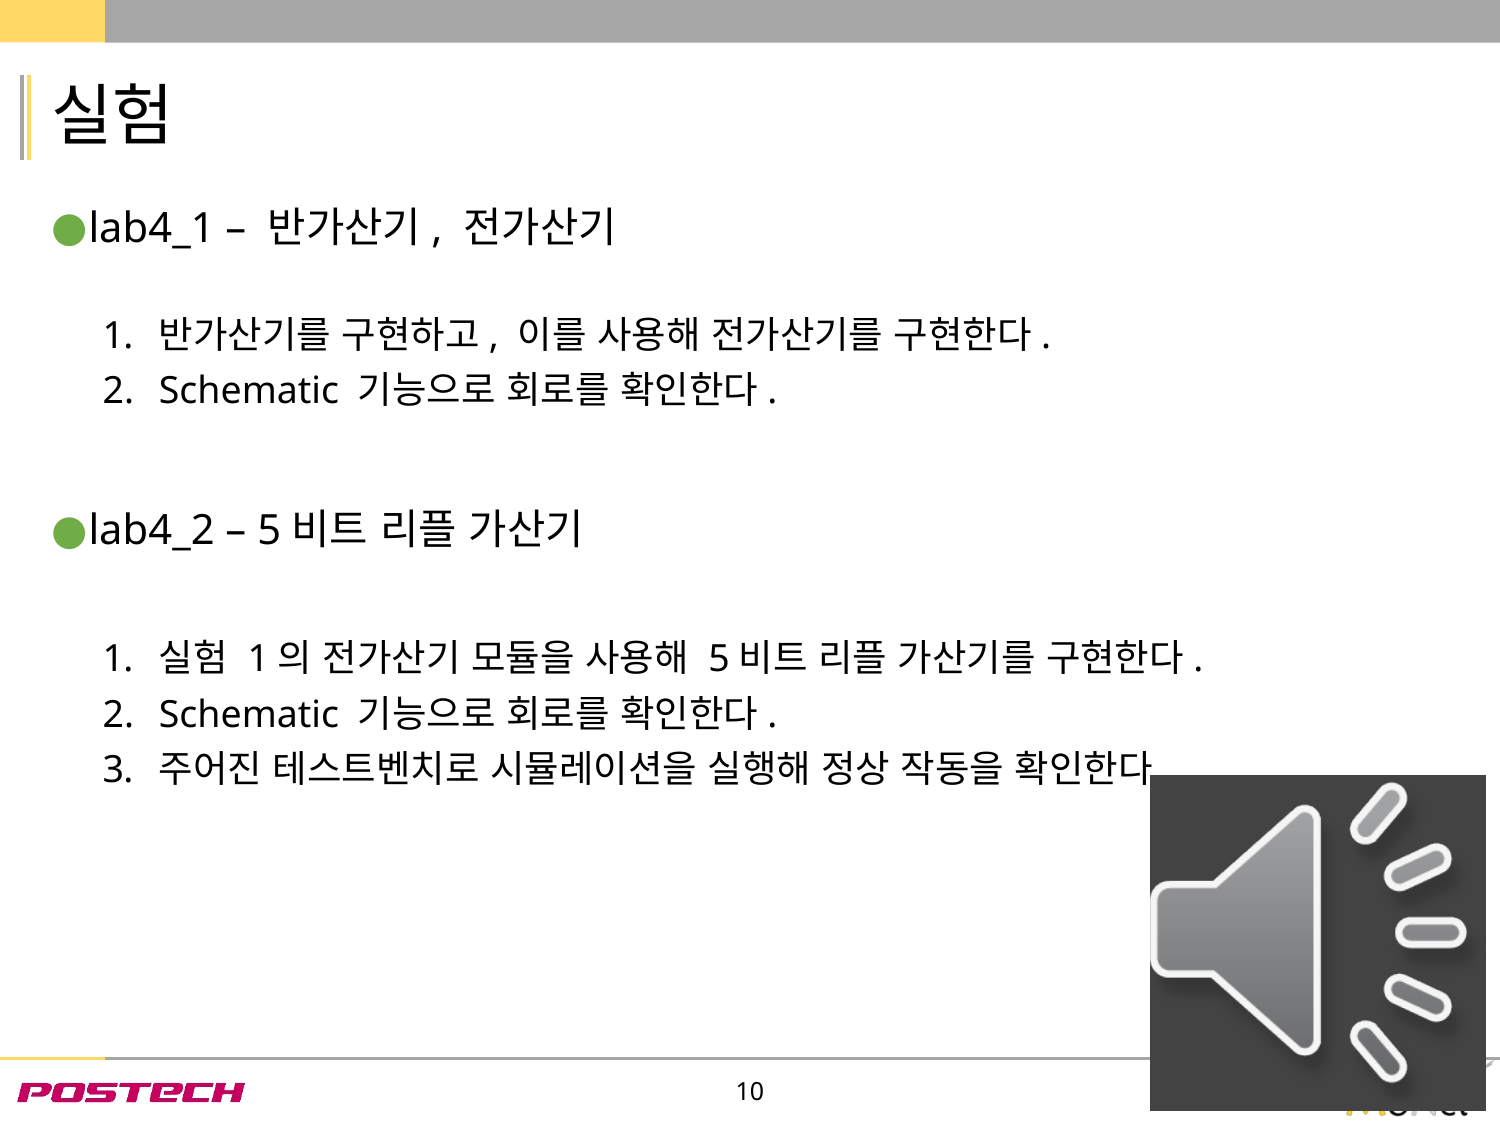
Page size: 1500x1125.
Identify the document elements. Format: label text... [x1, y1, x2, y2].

picture [1148, 773, 1500, 1125]
title 실험 [36, 75, 1455, 161]
picture [13, 1076, 248, 1109]
list lab4_1 – 반가산기, 전가산기 반가산기를 구현하고, 이를 사용해 전가산기를 구현한다. Schematic 기능으로 회로를 확인한다. lab4_2 – 5비트 리플 가산기 실험 1의 전가산기 모듈을 사용해 5비트 리플 가산기를 구현한다. Schematic 기능으로 회로를 확인한다. 주어진 테스트벤치로 시뮬레이션을 실행해 정상 작동을 확인한다. [36, 192, 1455, 1039]
